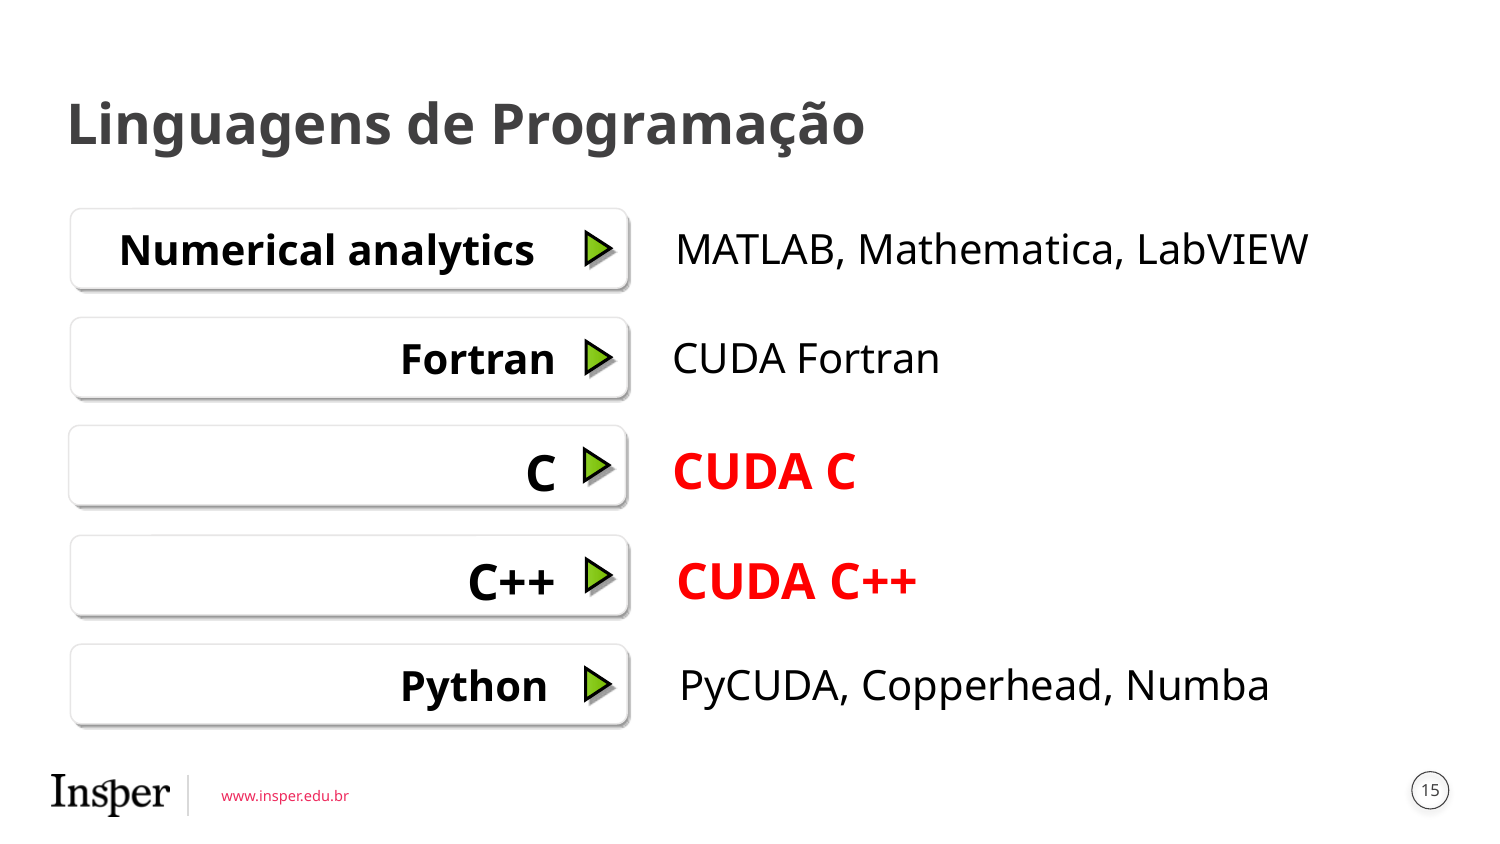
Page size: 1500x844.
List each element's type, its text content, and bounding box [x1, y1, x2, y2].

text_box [70, 317, 1377, 398]
picture [51, 774, 170, 817]
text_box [70, 208, 1500, 289]
title Linguagens de Programação [51, 72, 1449, 167]
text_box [68, 425, 1500, 509]
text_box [70, 643, 1482, 725]
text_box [70, 534, 1500, 619]
